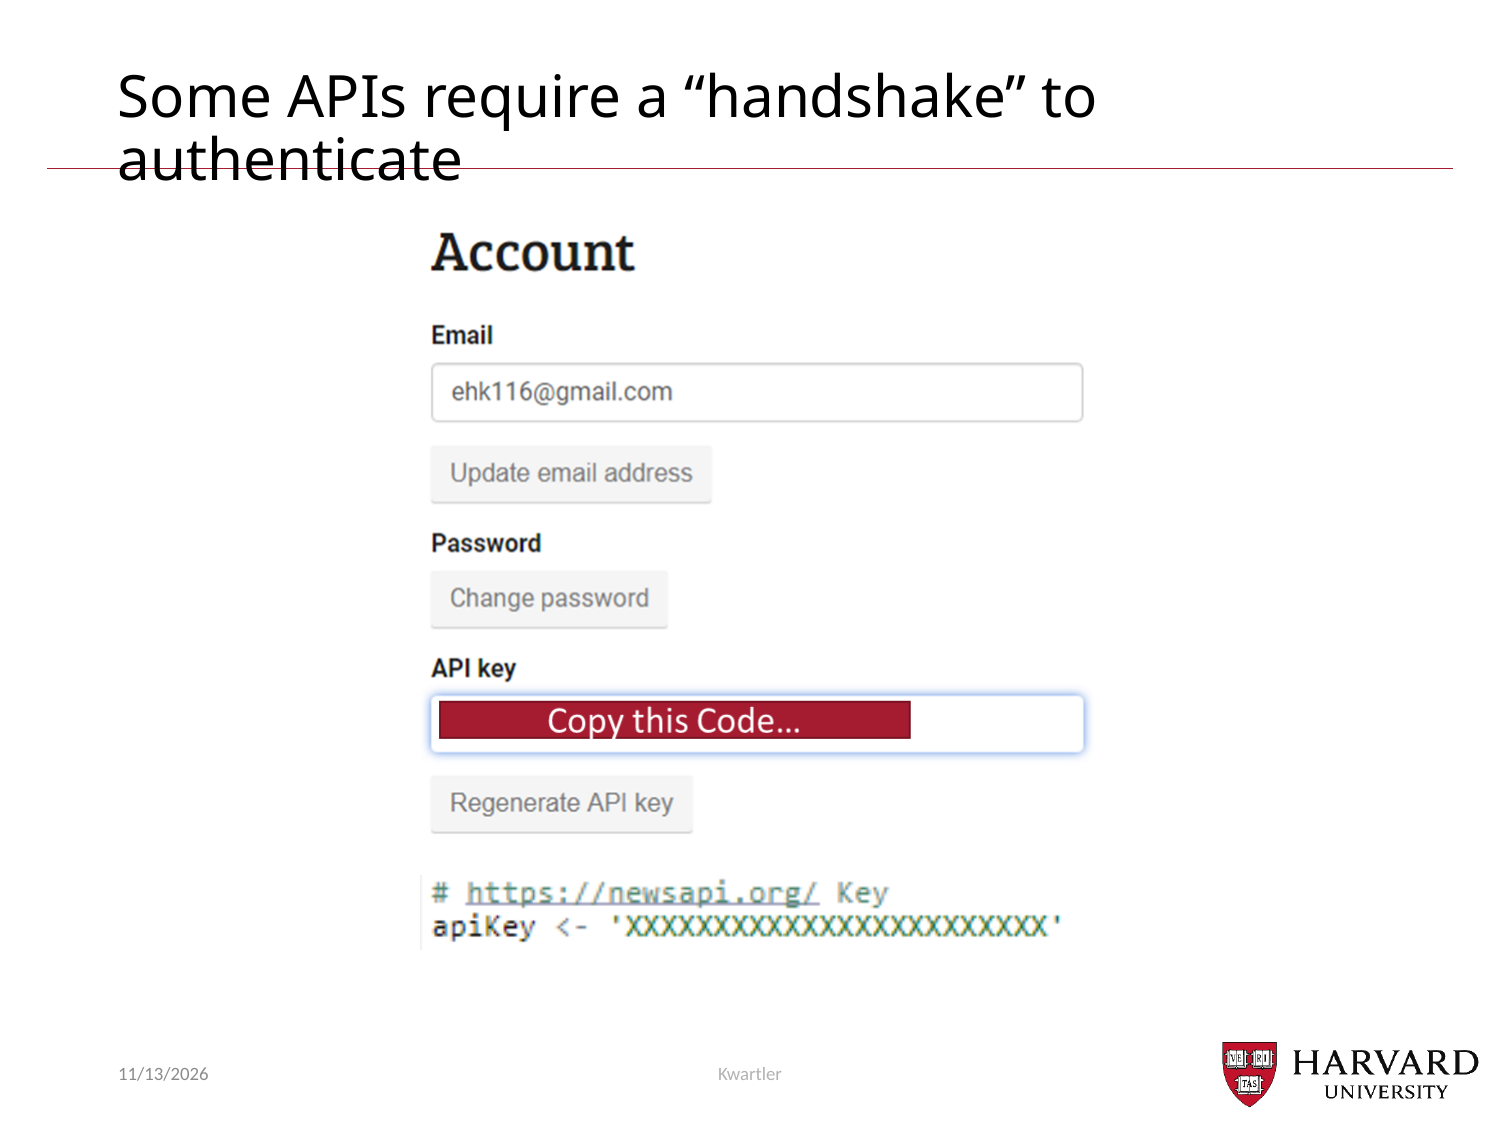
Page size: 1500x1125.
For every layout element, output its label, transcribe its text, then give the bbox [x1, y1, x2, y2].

footer Kwartler [496, 1042, 1004, 1103]
picture [420, 875, 1080, 950]
picture [400, 197, 1099, 835]
picture [1200, 1024, 1500, 1125]
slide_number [103, 1042, 441, 1103]
title Some APIs require a “handshake” to authenticate [103, 59, 1397, 157]
